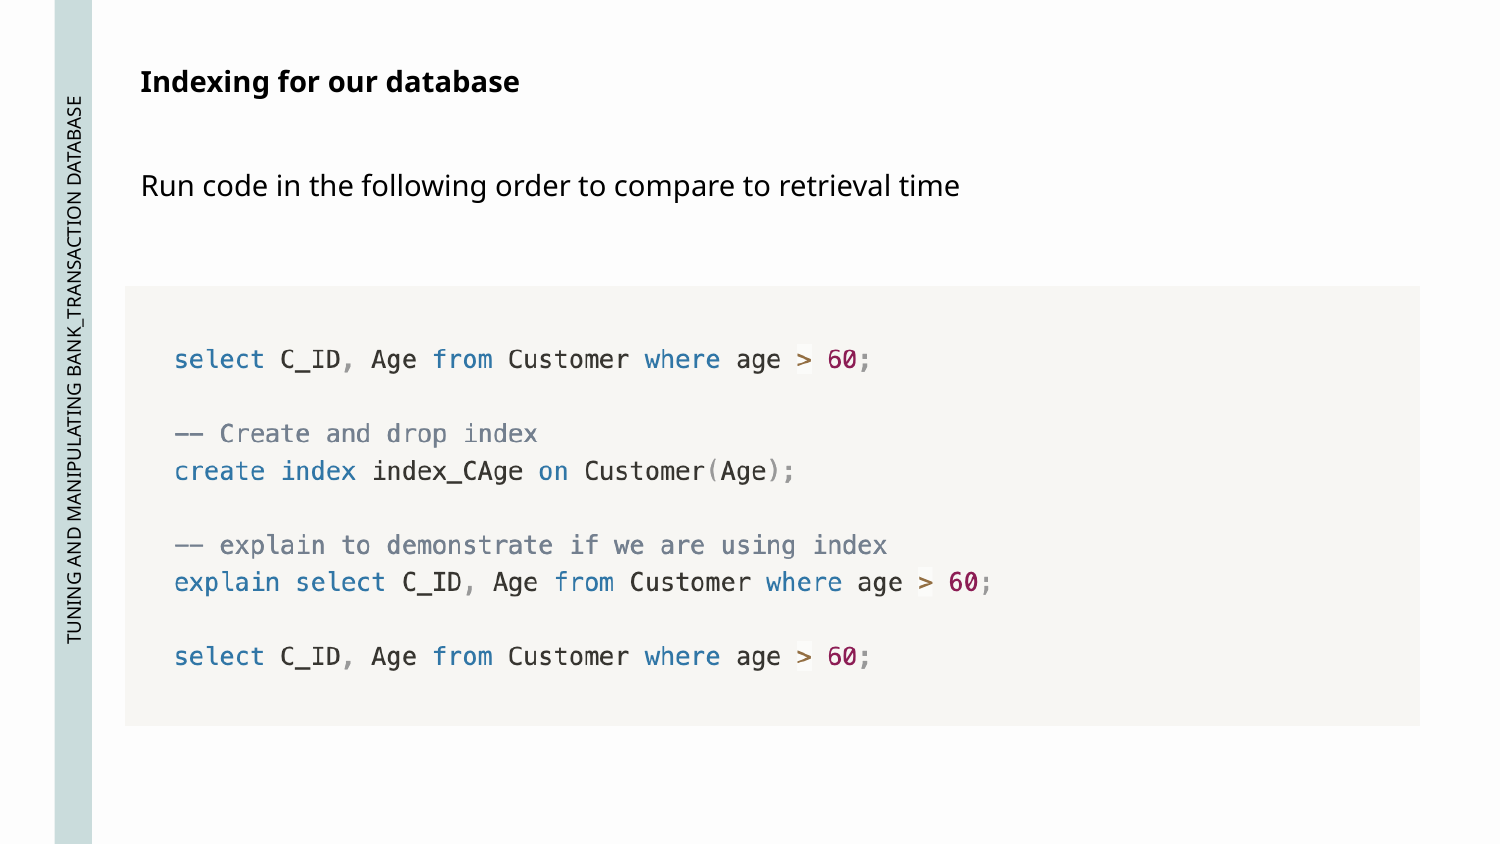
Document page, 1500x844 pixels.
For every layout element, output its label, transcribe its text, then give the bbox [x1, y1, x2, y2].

picture [125, 286, 1421, 727]
text_box Indexing for our database [125, 42, 667, 120]
text_box Run code in the following order to compare to retrieval time [125, 147, 1333, 260]
text_box TUNING AND MANIPULATING BANK_TRANSACTION DATABASE [56, 81, 91, 788]
